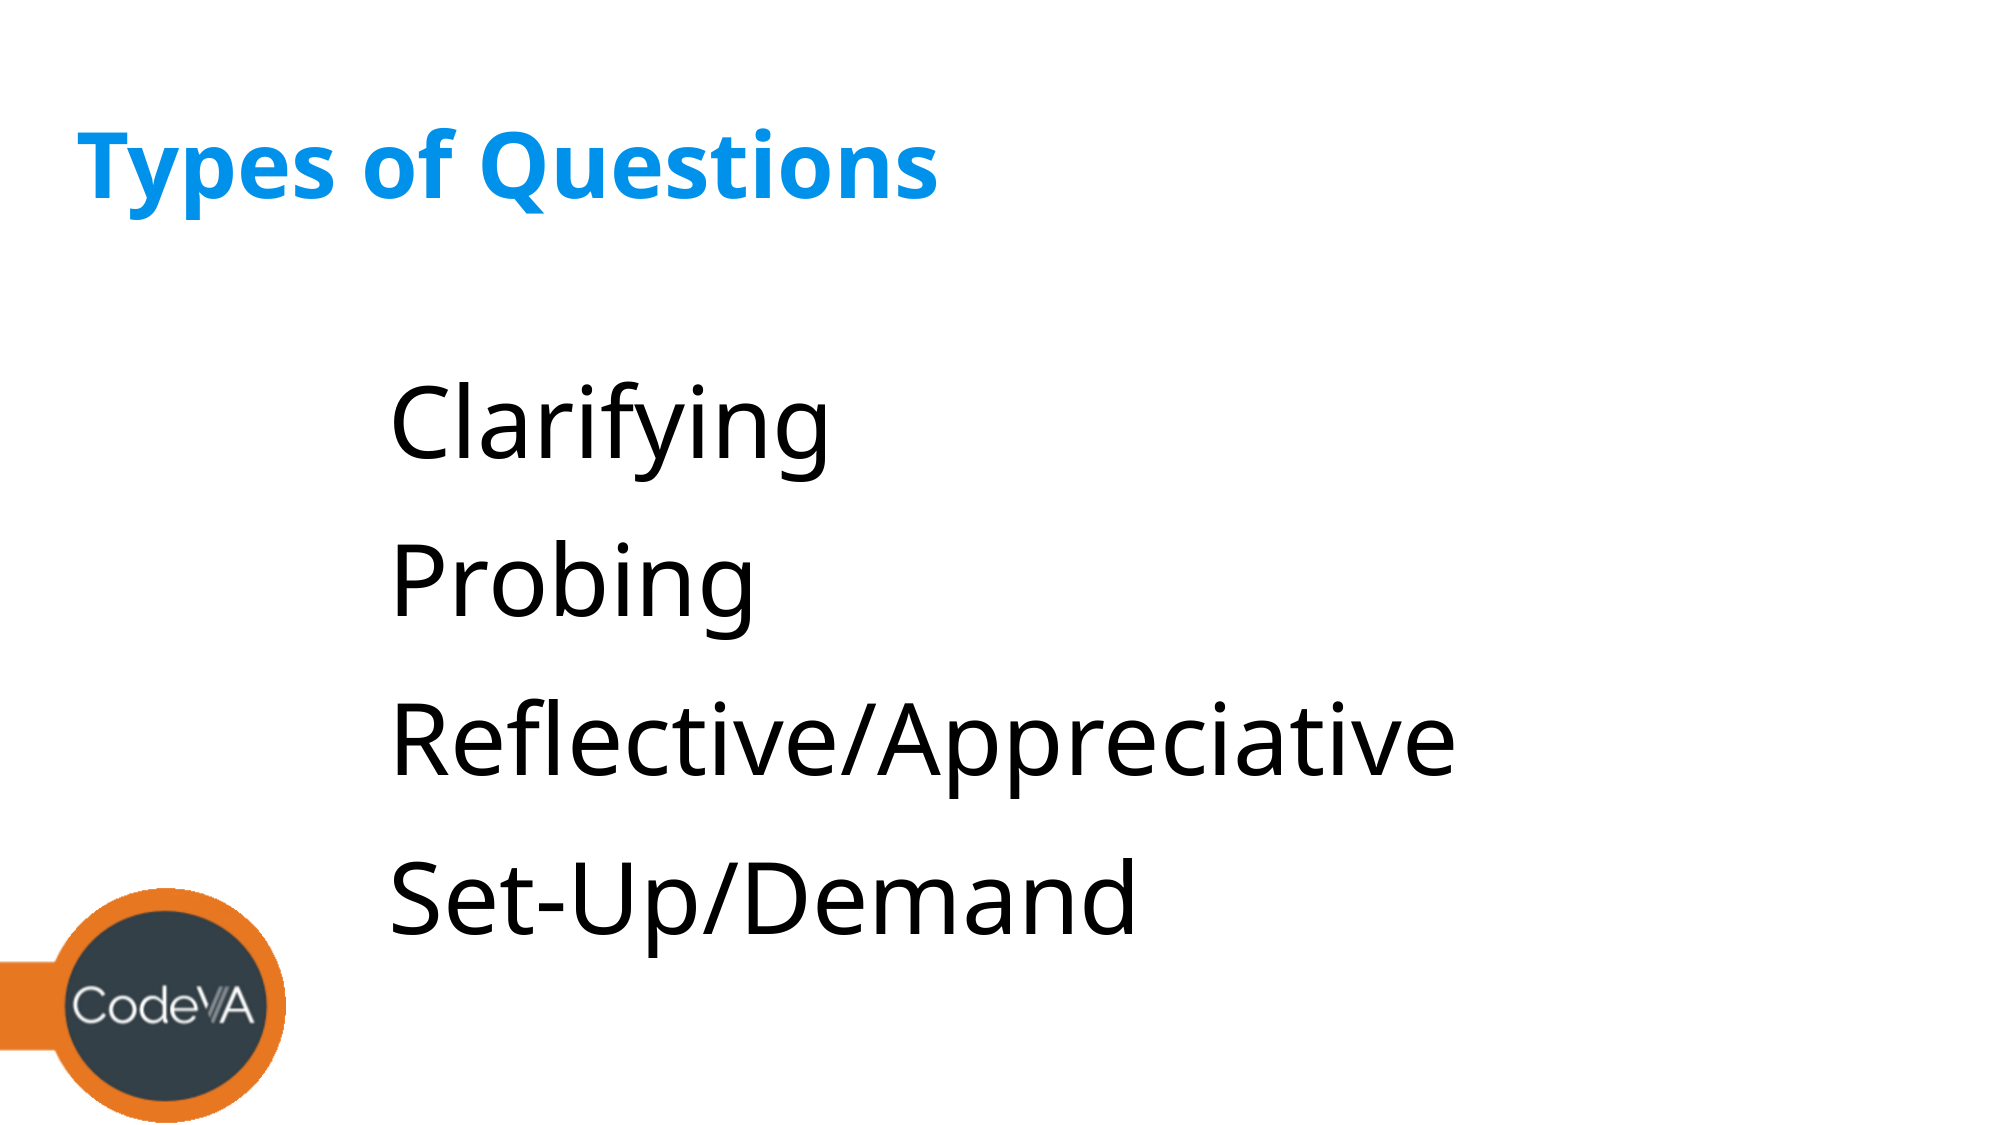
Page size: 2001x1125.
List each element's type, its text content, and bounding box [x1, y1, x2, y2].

title Types of Questions [61, 59, 1947, 278]
list Clarifying Probing Reflective/Appreciative Set-Up/Demand [298, 224, 1863, 1082]
picture [0, 885, 286, 1125]
